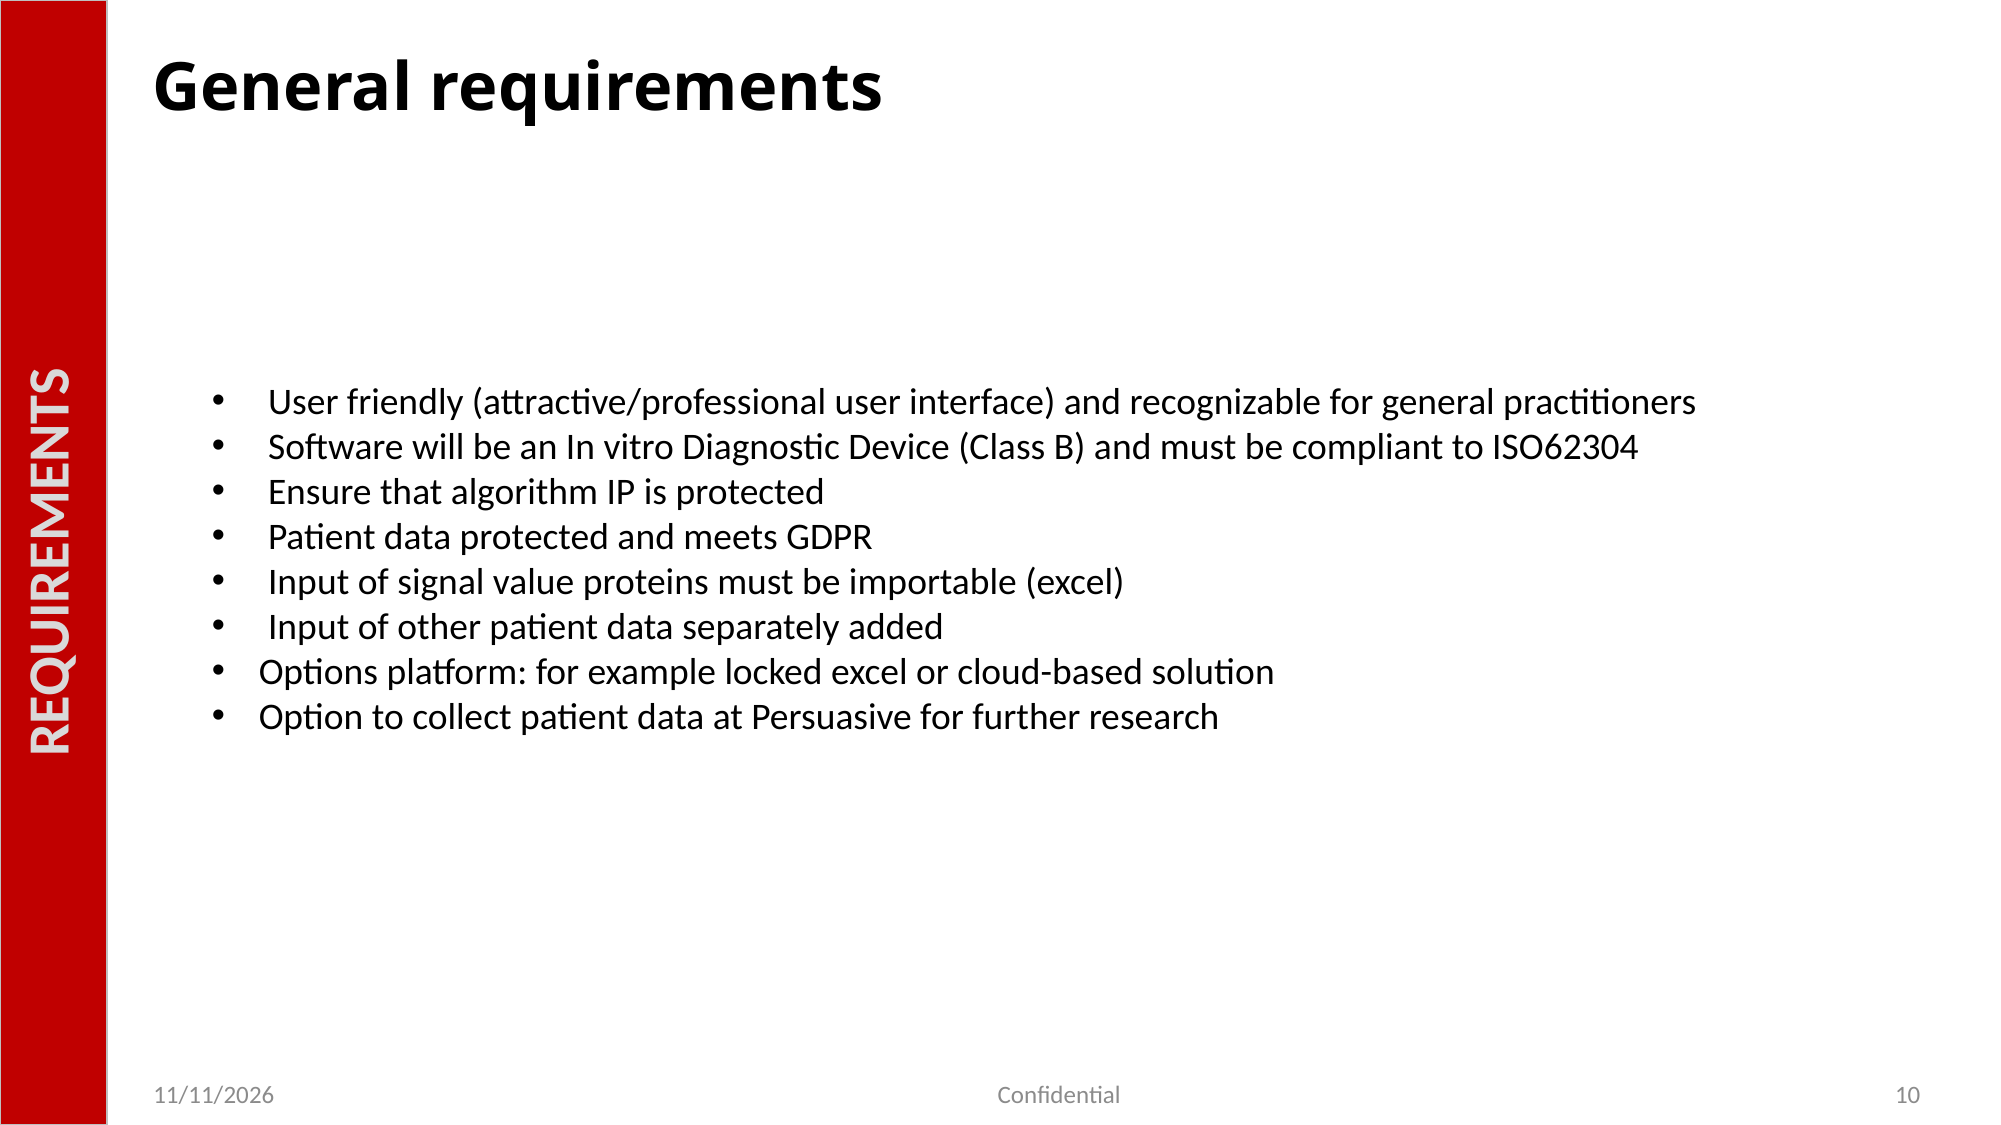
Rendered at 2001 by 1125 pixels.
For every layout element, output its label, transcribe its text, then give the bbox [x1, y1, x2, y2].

text_box User friendly (attractive/professional user interface) and recognizable for general practitioners Software will be an In vitro Diagnostic Device (Class B) and must be compliant to ISO62304 Ensure that algorithm IP is protected Patient data protected and meets GDPR Input of signal value proteins must be importable (excel) Input of other patient data separately added Options platform: for example locked excel or cloud-based solution Option to collect patient data at Persuasive for further research [196, 369, 1858, 790]
footer Confidential [721, 1063, 1397, 1124]
title General requirements [137, 45, 1935, 180]
slide_number 10 [1485, 1063, 1936, 1124]
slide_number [138, 1063, 634, 1124]
text_box REQUIREMENTS [2, 0, 104, 1125]
